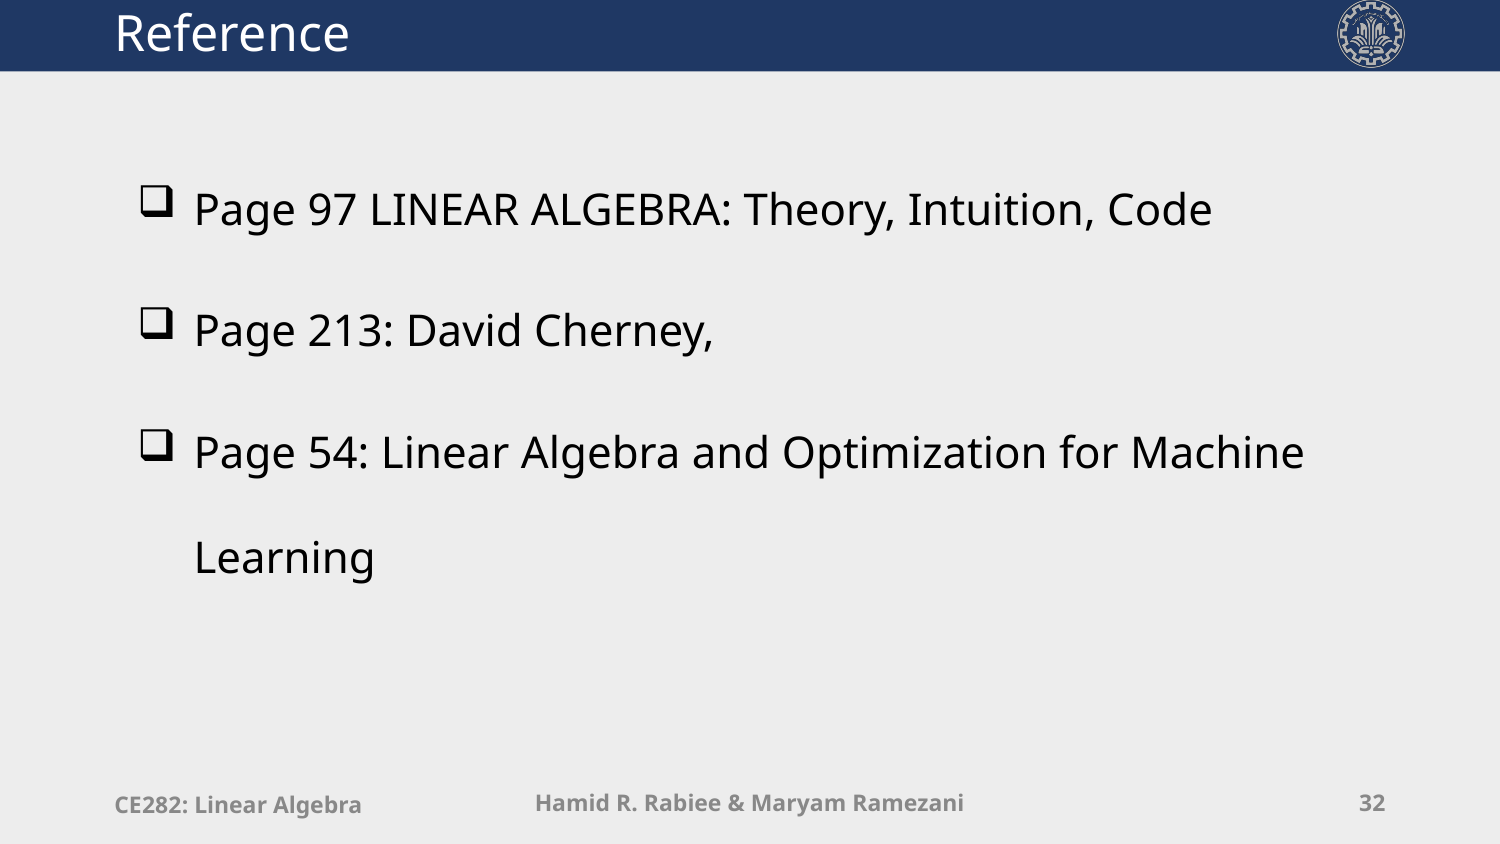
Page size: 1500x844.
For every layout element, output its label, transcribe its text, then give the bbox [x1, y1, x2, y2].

picture [1337, 0, 1405, 68]
title Reference [103, 6, 1327, 65]
list Page 97 LINEAR ALGEBRA: Theory, Intuition, Code Page 213: David Cherney, Page 54: Linear Algebra and Optimization for Machine Learning [103, 123, 1475, 760]
slide_number 32 [1059, 782, 1397, 827]
footer Hamid R. Rabiee & Maryam Ramezani [496, 782, 1004, 827]
slide_number CE282: Linear Algebra [103, 782, 441, 827]
